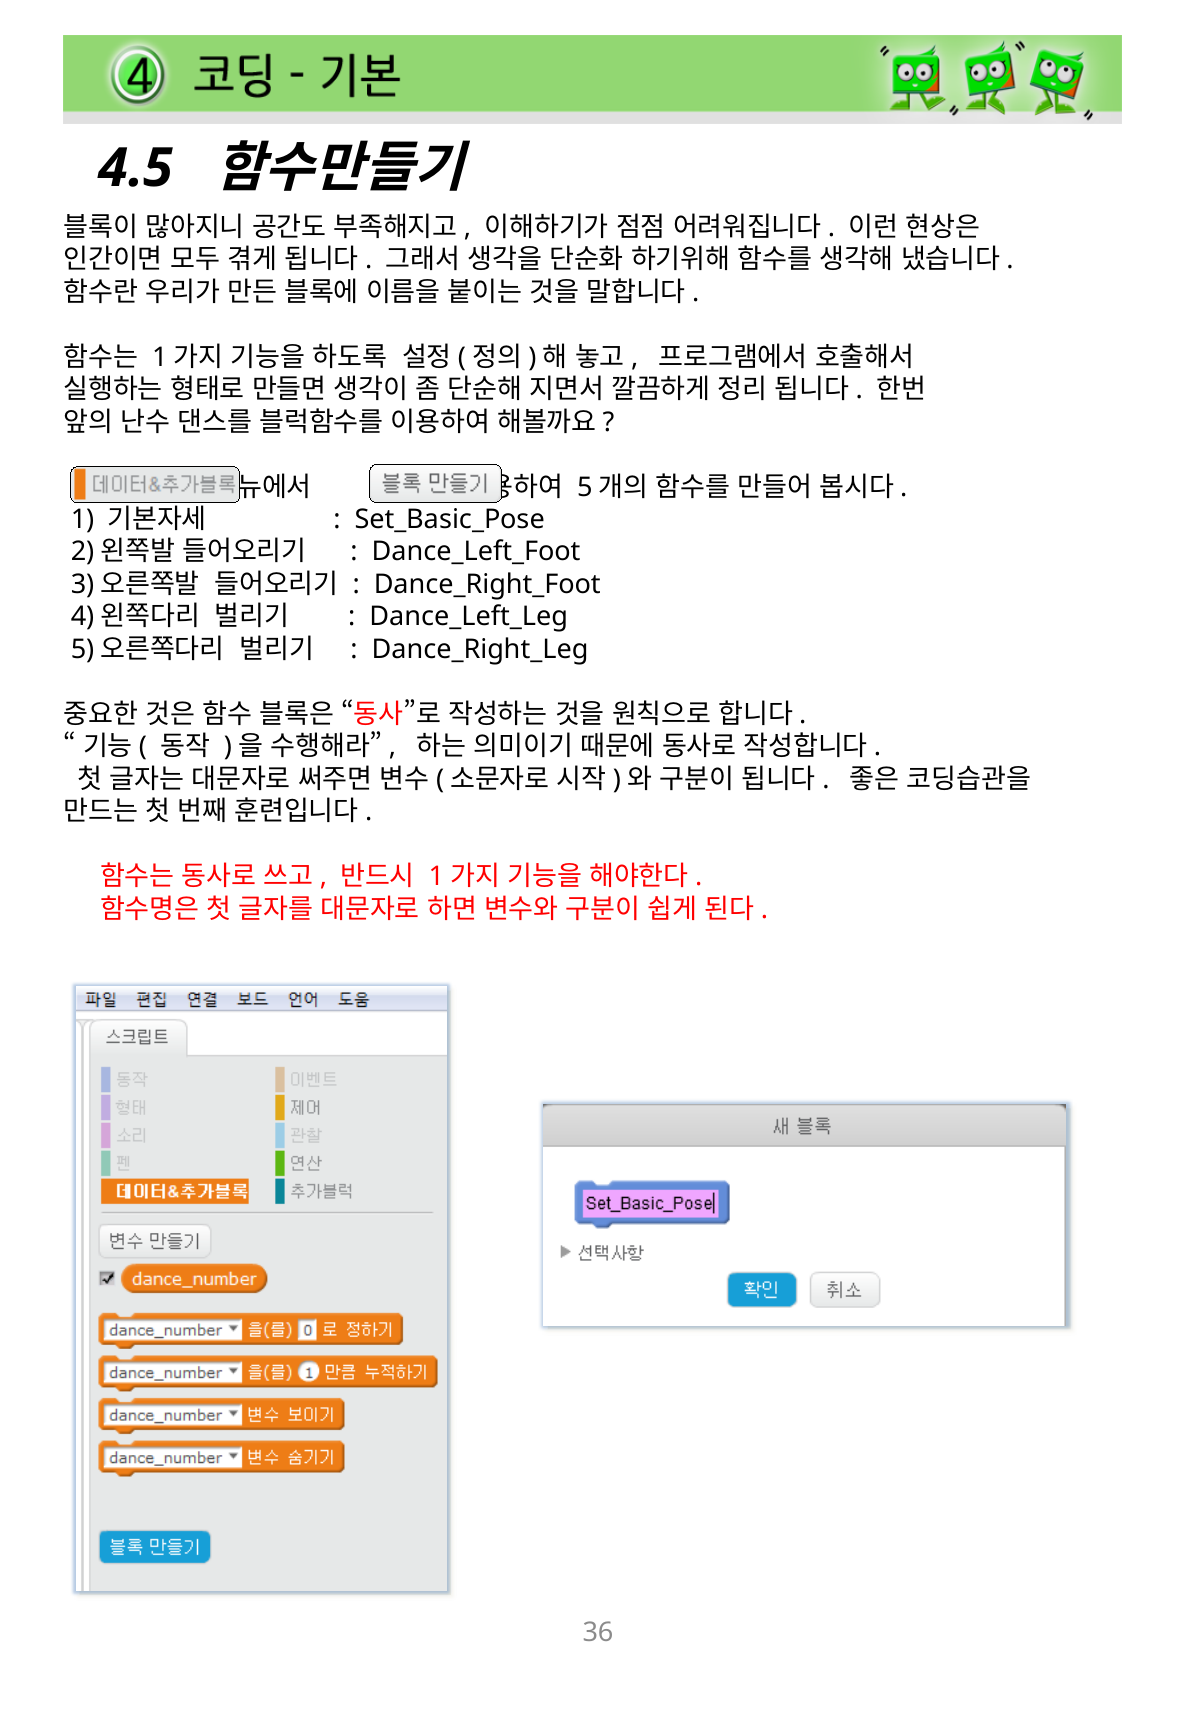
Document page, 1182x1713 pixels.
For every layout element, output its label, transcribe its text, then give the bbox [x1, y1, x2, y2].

text_box 4.5 함수만들기 [81, 123, 482, 206]
picture [63, 35, 1122, 124]
text_box 블록이 많아지니 공간도 부족해지고, 이해하기가 점점 어려워집니다. 이런 현상은 인간이면 모두 겪게 됩니다. 그래서 생각을 단순화 하기위해 함수를 생각해 냈습니다. 함수란 우리가 만든 블록에 이름을 붙이는 것을 말합니다. 함수는 1가지 기능을 하도록 설정(정의)해 놓고, 프로그램에서 호출해서 실행하는 형태로 만들면 생각이 좀 단순해 지면서 깔끔하게 정리 됩니다. 한번 앞의 난수 댄스를 블럭함수를 이용하여 해볼까요? 메뉴에서 를 이용하여 5개의 함수를 만들어 봅시다. 1) 기본자세 : Set_Basic_Pose 2)왼쪽발 들어오리기 : Dance_Left_Foot 3)오른쪽발 들어오리기 : Dance_Right_Foot 4)왼쪽다리 벌리기 : Dance_Left_Leg 5)오른쪽다리 벌리기 : Dance_Right_Leg 중요한 것은 함수 블록은 “동사”로 작성하는 것을 원칙으로 합니다. “기능( 동작 )을 수행해라”, 하는 의미이기 때문에 동사로 작성합니다. 첫 글자는 대문자로 써주면 변수(소문자로 시작)와 구분이 됩니다. 좋은 코딩습관을 만드는 첫 번째 훈련입니다. 함수는 동사로 쓰고, 반드시 1가지 기능을 해야한다. 함수명은 첫 글자를 대문자로 하면 변수와 구분이 쉽게 된다. [47, 135, 1094, 965]
picture [543, 1104, 1066, 1326]
picture [70, 466, 240, 503]
picture [75, 986, 447, 1591]
picture [369, 464, 502, 503]
slide_number 36 [354, 1587, 630, 1679]
